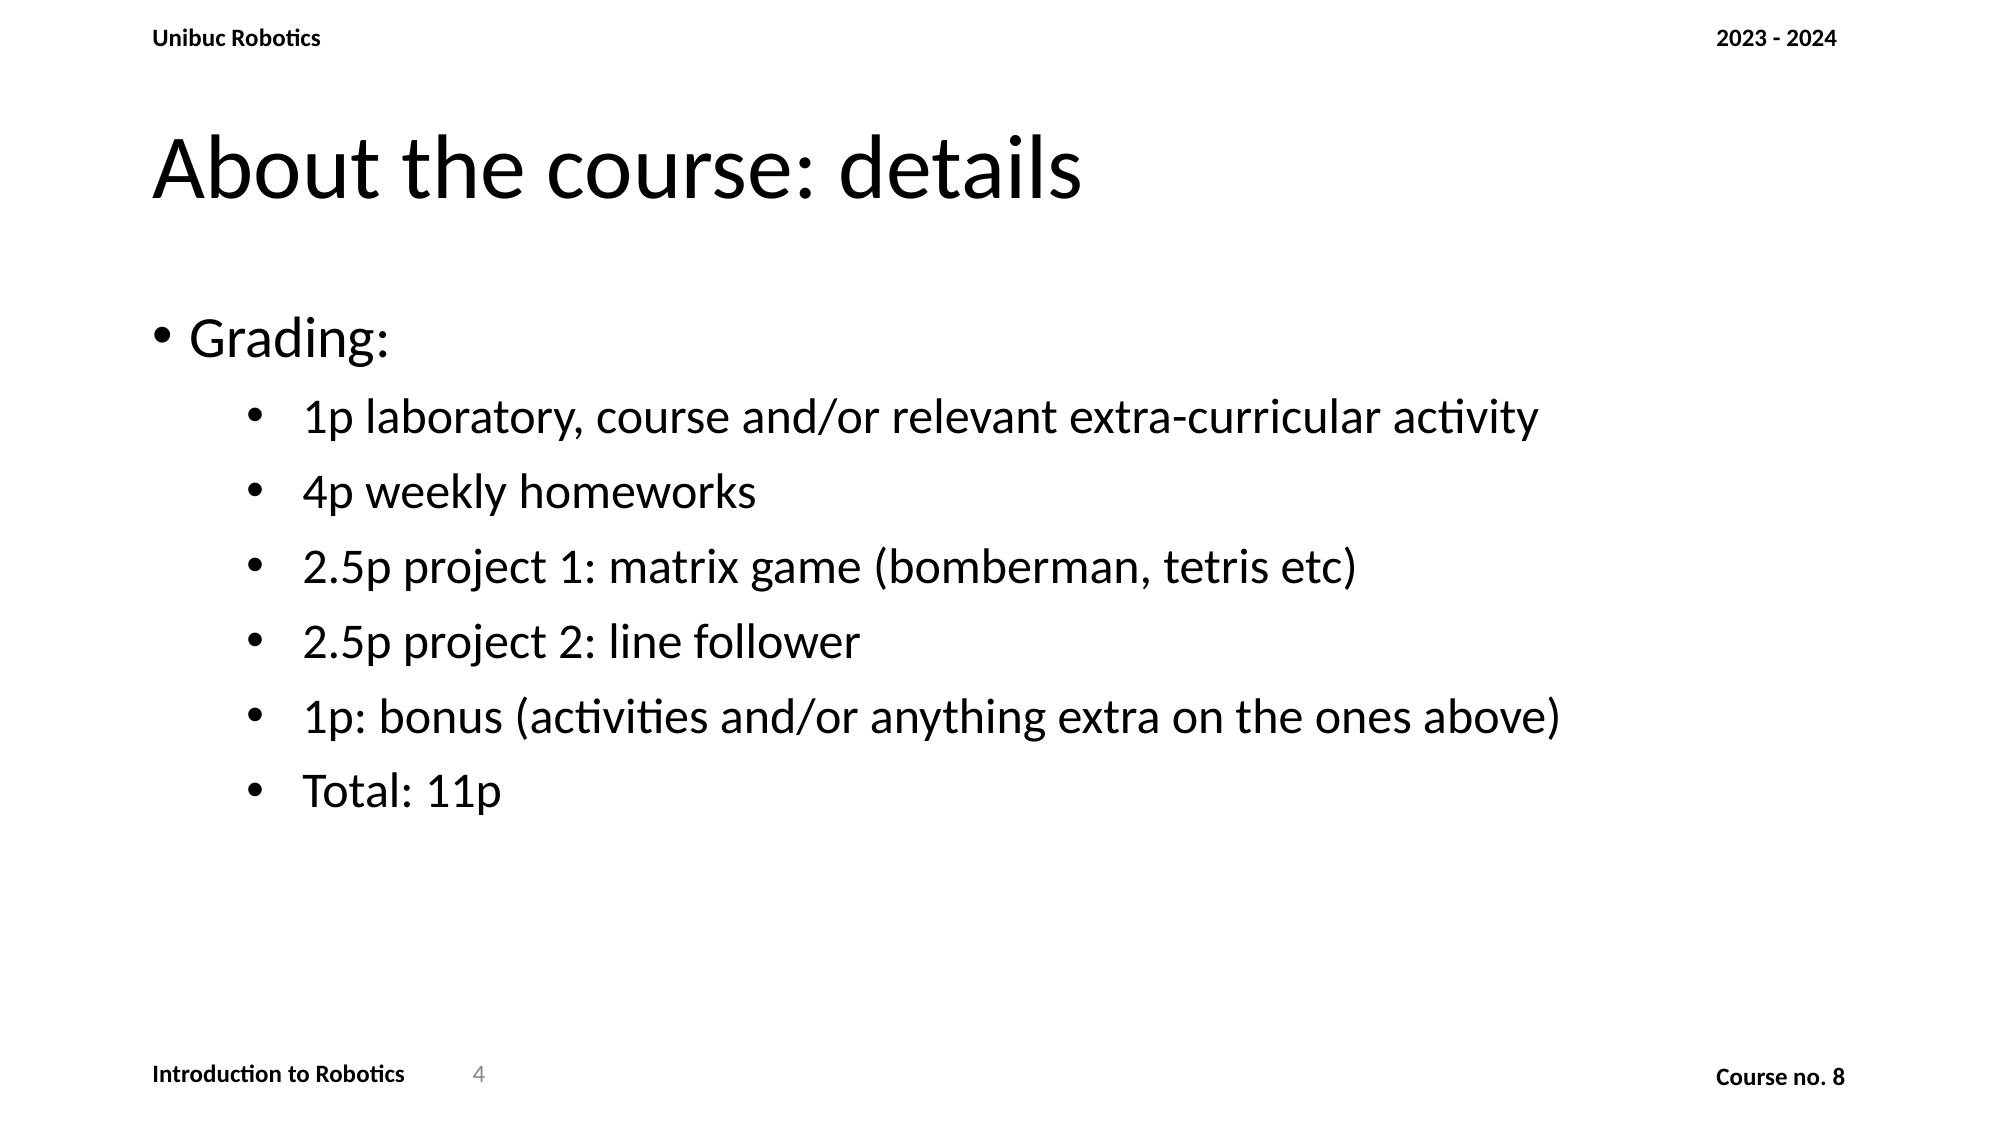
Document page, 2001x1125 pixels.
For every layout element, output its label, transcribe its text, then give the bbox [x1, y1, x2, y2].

list Grading: 1p laboratory, course and/or relevant extra-curricular activity 4p weekly homeworks 2.5p project 1: matrix game (bomberman, tetris etc) 2.5p project 2: line follower 1p: bonus (activities and/or anything extra on the ones above) Total: 11p [137, 299, 1863, 1014]
slide_number ‹#› [457, 1042, 908, 1103]
title About the course: details [137, 59, 1863, 278]
